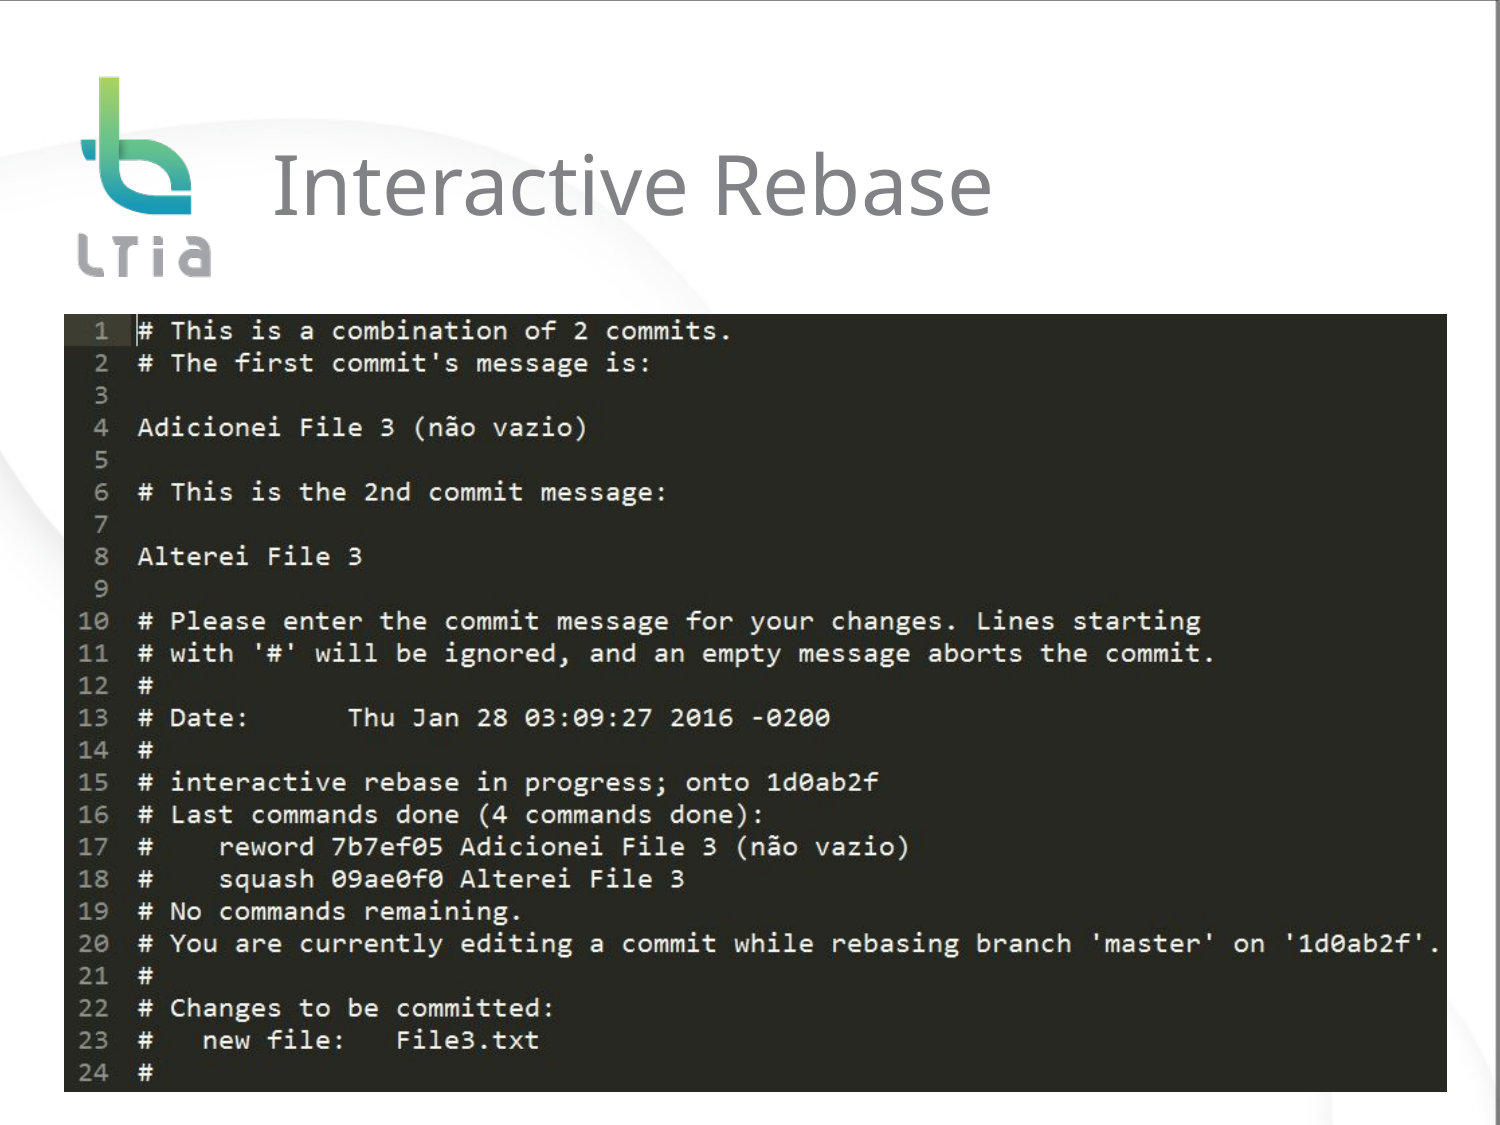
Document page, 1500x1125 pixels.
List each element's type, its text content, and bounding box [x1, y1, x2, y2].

picture [0, 0, 1500, 1125]
title Interactive Rebase [257, 82, 1414, 282]
